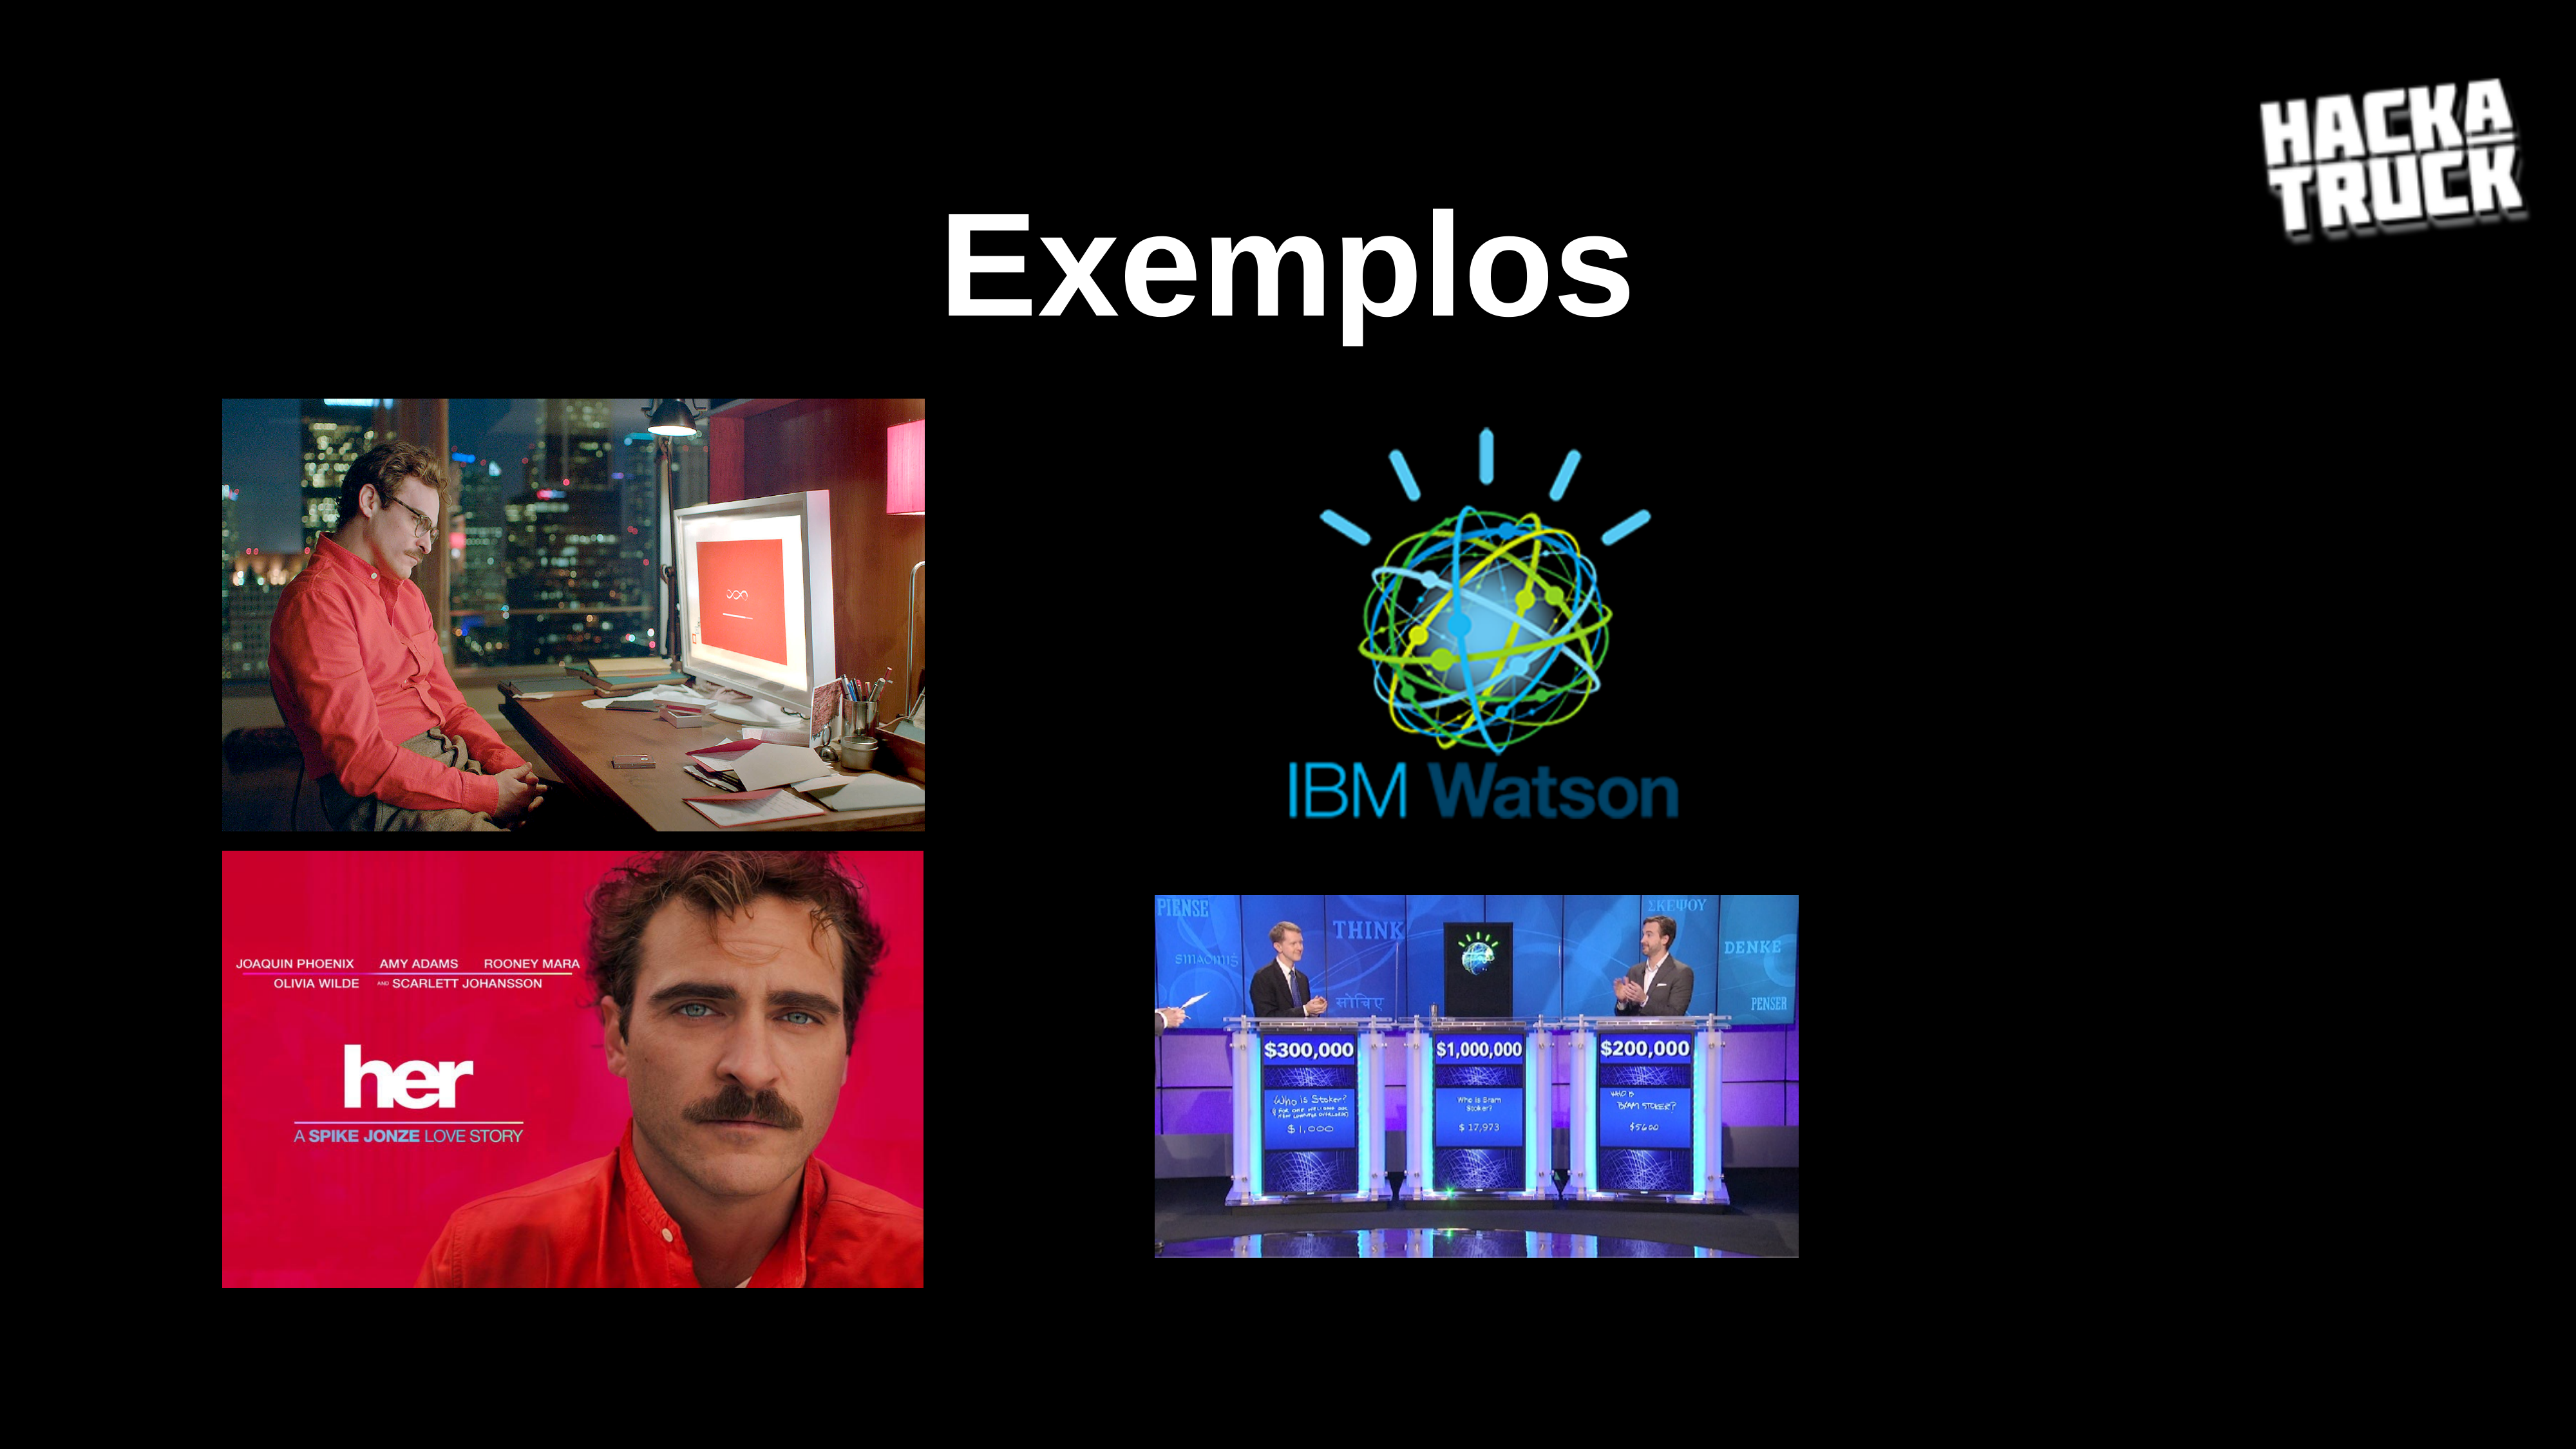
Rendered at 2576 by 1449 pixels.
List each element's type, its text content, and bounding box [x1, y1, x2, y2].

picture [244, 416, 255, 422]
picture [1155, 895, 1799, 1258]
picture [476, 435, 481, 439]
picture [464, 435, 466, 441]
picture [270, 406, 277, 410]
title Exemplos [554, 114, 2022, 400]
picture [268, 399, 274, 404]
picture [267, 419, 271, 426]
picture [2259, 77, 2530, 240]
picture [223, 424, 228, 429]
picture [225, 434, 232, 443]
picture [502, 399, 506, 402]
picture [1260, 399, 1709, 848]
picture [241, 435, 251, 442]
picture [490, 399, 494, 404]
picture [222, 399, 925, 831]
picture [222, 851, 923, 1288]
